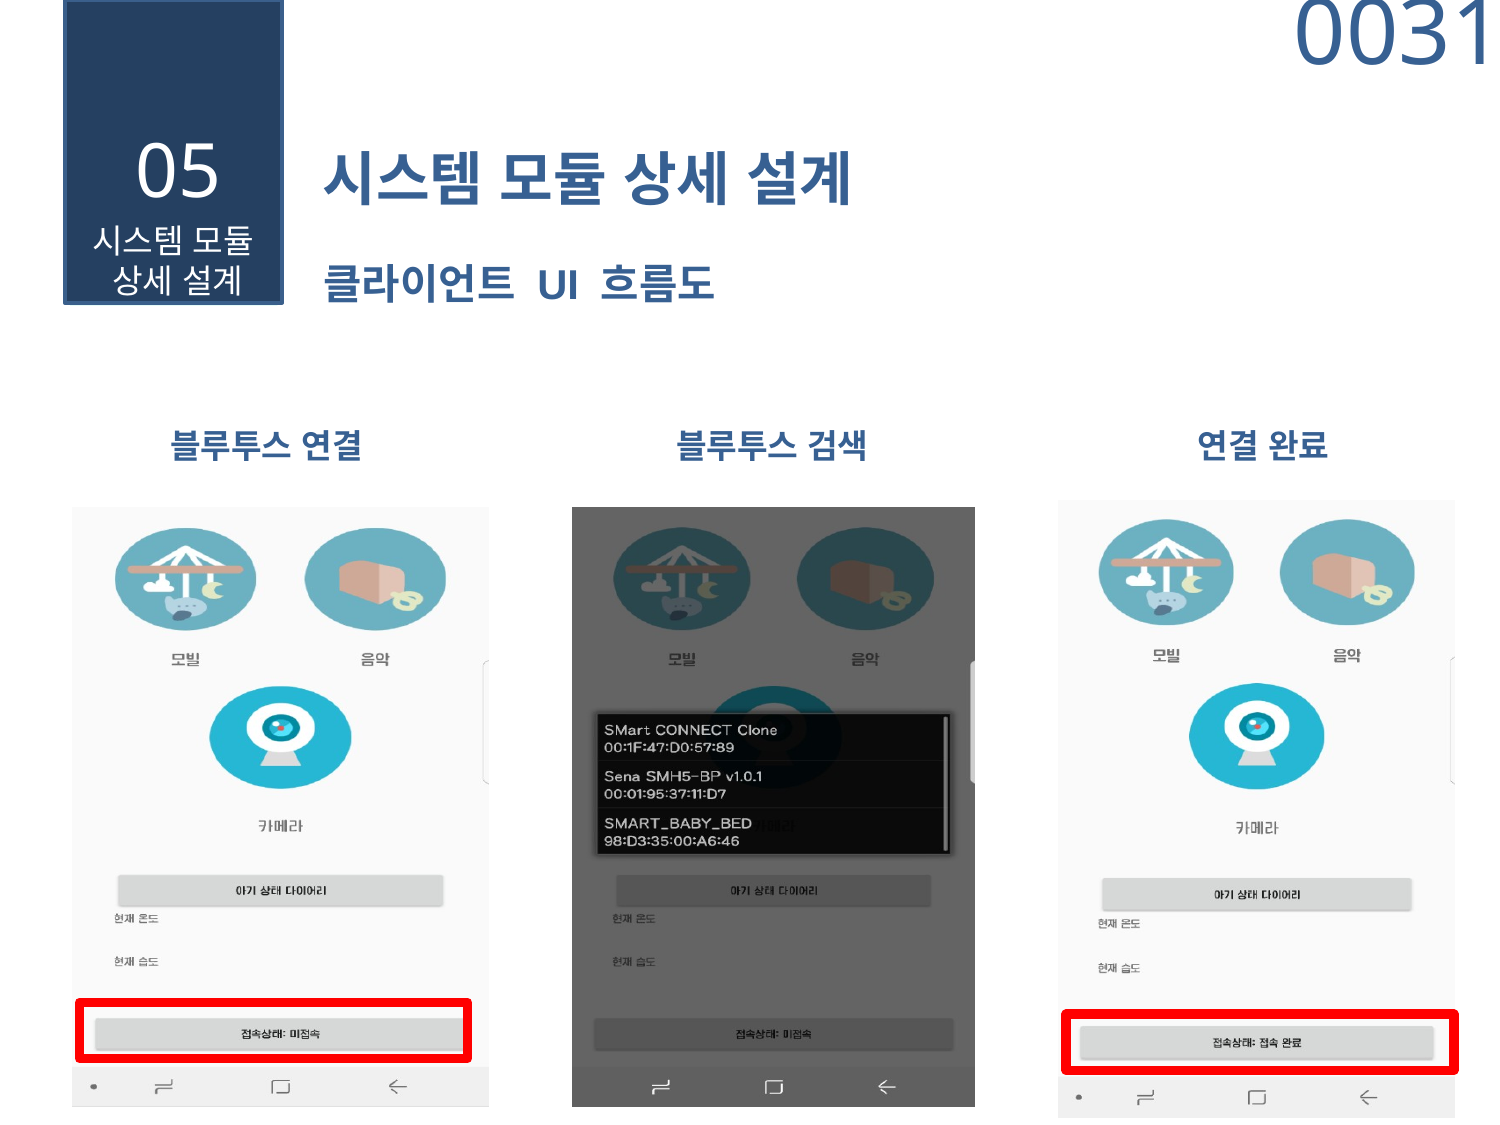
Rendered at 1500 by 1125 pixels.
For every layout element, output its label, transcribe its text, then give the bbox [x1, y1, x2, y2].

text_box 연결 완료 [1099, 417, 1428, 473]
text_box 블루투스 연결 [102, 417, 431, 473]
text_box 클라이언트 UI 흐름도 [308, 250, 1140, 315]
picture [572, 507, 975, 1107]
text_box 시스템 모듈 상세 설계 [74, 212, 282, 307]
picture [1058, 500, 1491, 1119]
text_box [63, 0, 284, 305]
text_box 05 [101, 114, 255, 212]
slide_number 0031 [1068, 5, 1500, 66]
picture [72, 507, 489, 1107]
text_box 블루투스 검색 [608, 417, 937, 473]
text_box 시스템 모듈 상세 설계 [308, 134, 1003, 220]
